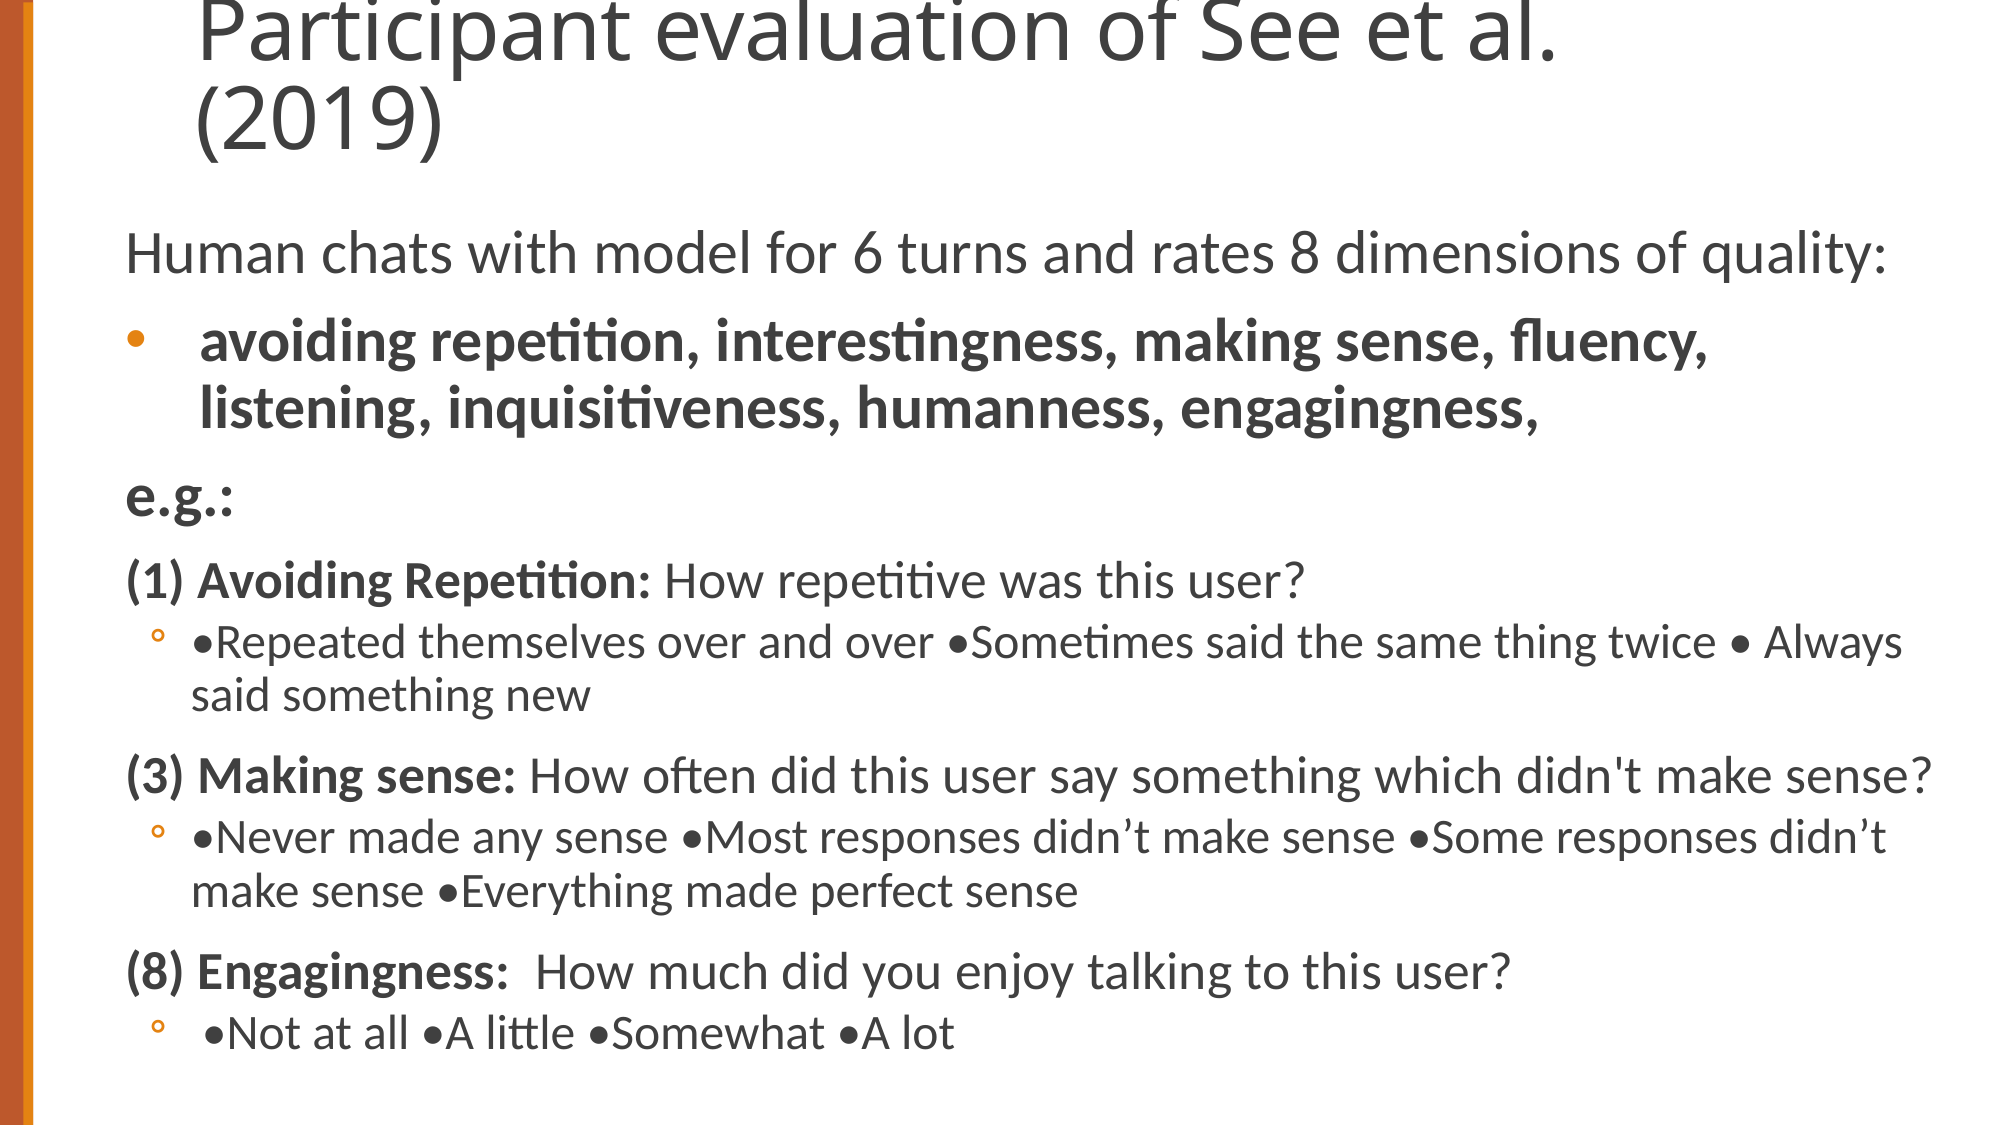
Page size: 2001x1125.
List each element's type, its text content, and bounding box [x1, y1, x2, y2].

title Participant evaluation of See et al. (2019) [180, 26, 1830, 175]
list Human chats with model for 6 turns and rates 8 dimensions of quality: avoiding repetition, interestingness, making sense, fluency, listening, inquisitiveness, humanness, engagingness, e.g.: (1) Avoiding Repetition: How repetitive was this user? •Repeated themselves over and over •Sometimes said the same thing twice • Always said something new (3) Making sense: How often did this user say something which didn't make sense? •Never made any sense •Most responses didn’t make sense •Some responses didn’t make sense •Everything made perfect sense (8) Engagingness: How much did you enjoy talking to this user? •Not at all •A little •Somewhat •A lot [125, 212, 1950, 1125]
